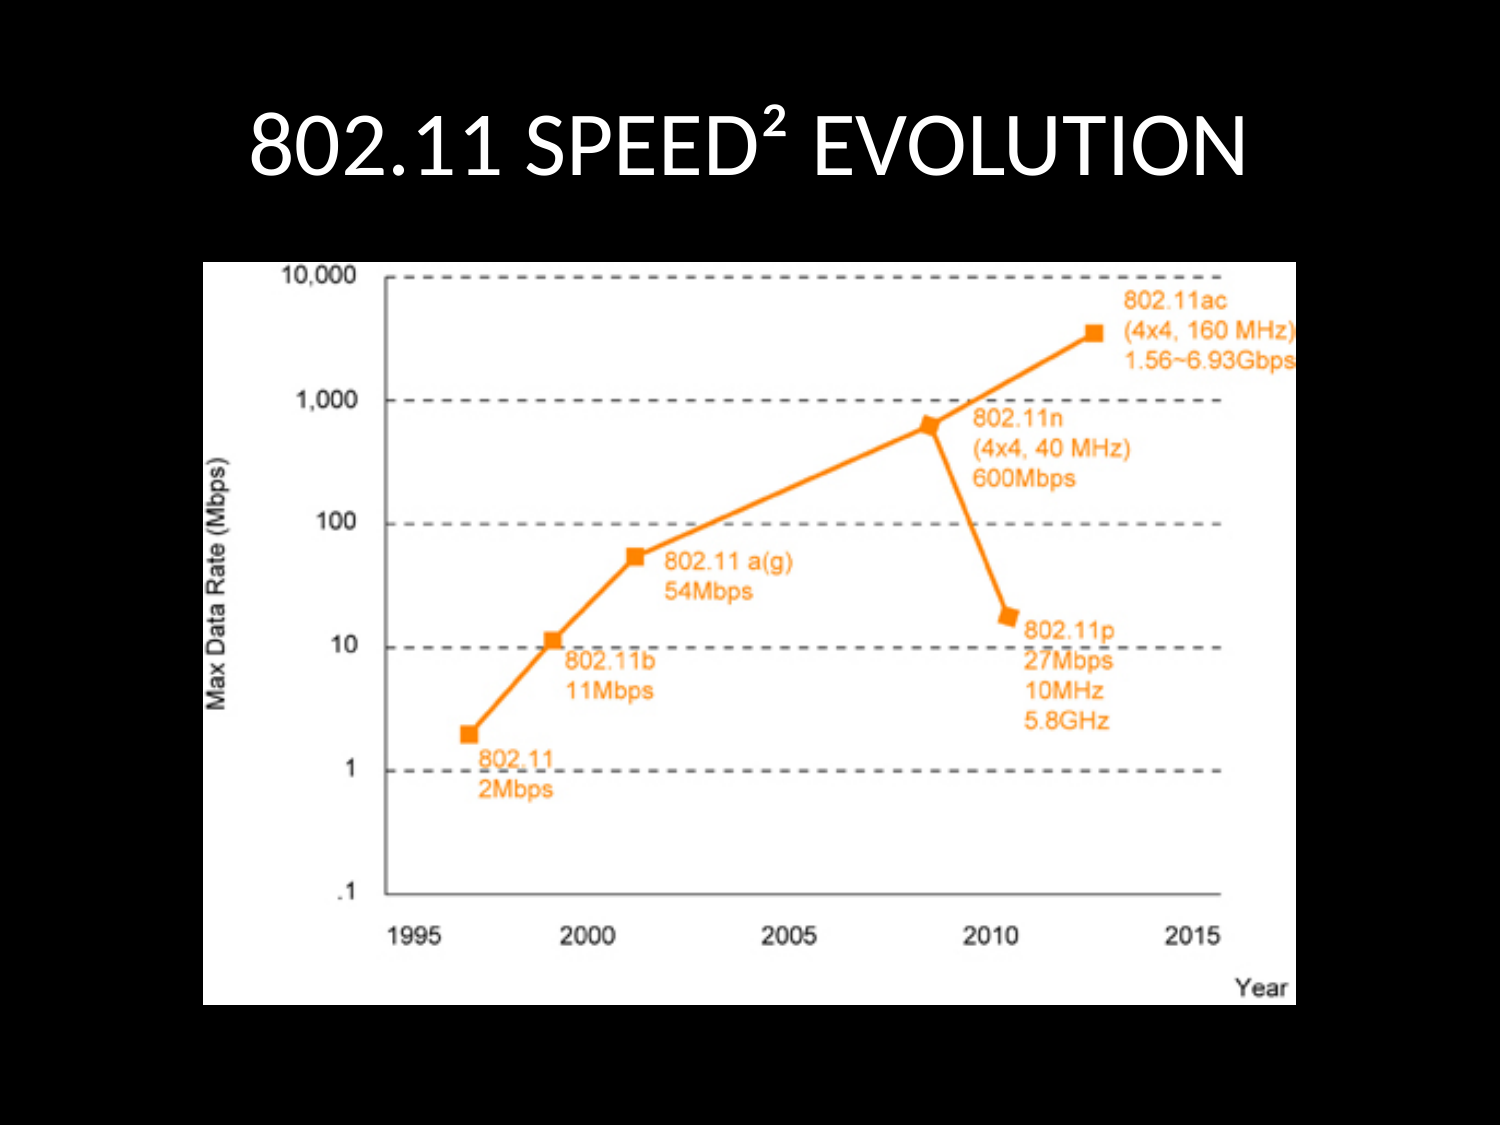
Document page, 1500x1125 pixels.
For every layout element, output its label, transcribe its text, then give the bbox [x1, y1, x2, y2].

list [74, 262, 1426, 1006]
title 802.11 SPEED² EVOLUTION [75, 45, 1425, 233]
